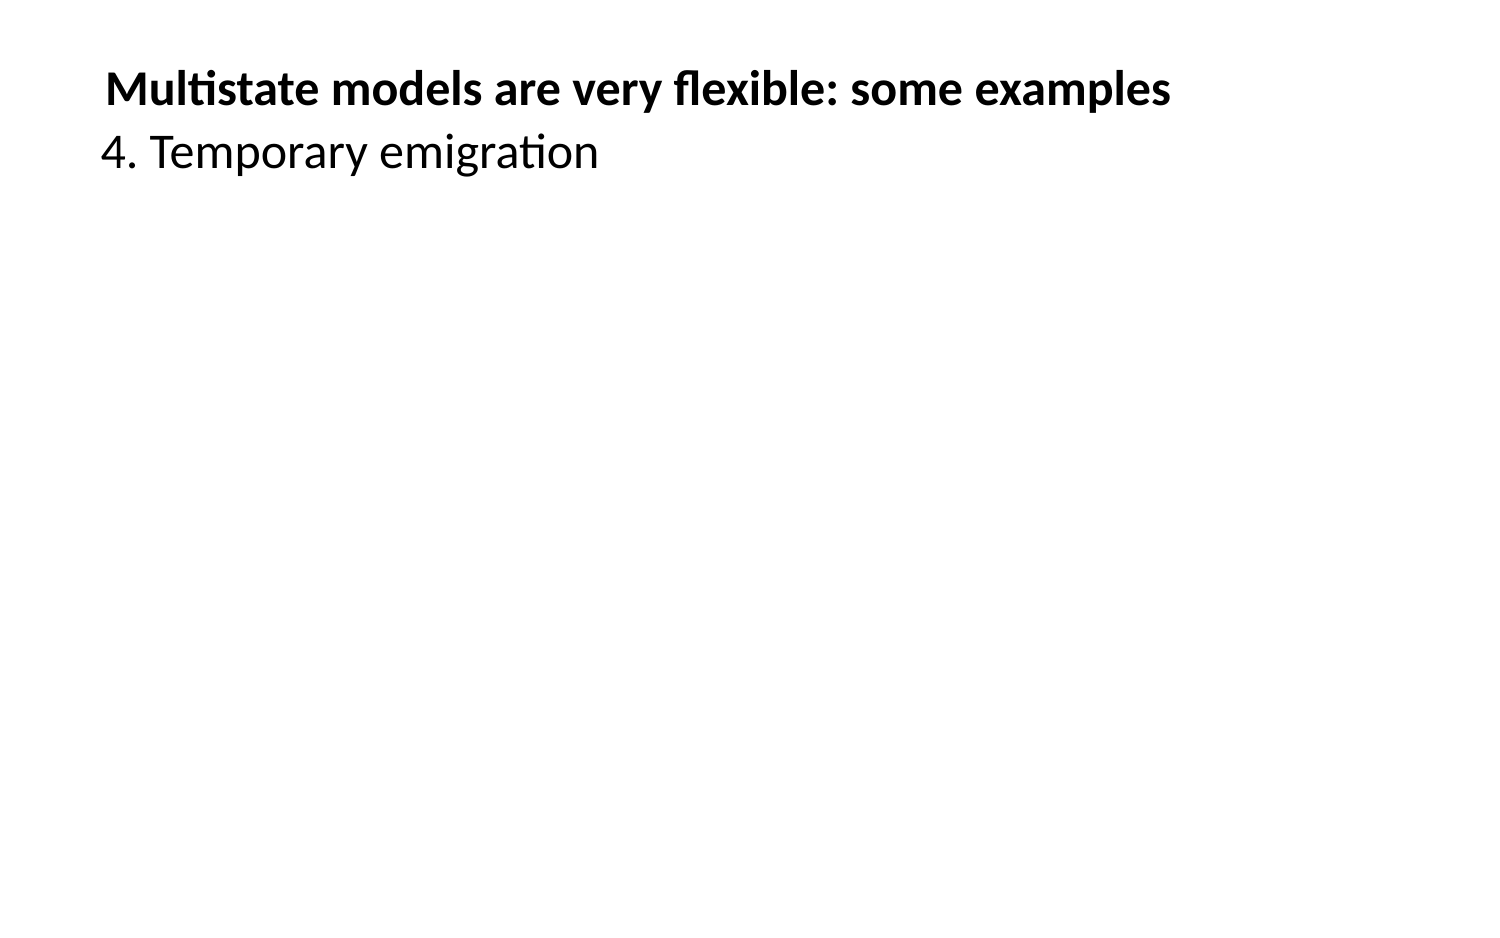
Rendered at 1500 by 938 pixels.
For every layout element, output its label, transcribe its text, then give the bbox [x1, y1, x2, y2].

text_box Multistate models are very flexible: some examples [90, 47, 1187, 123]
text_box 4. Temporary emigration [85, 111, 615, 187]
